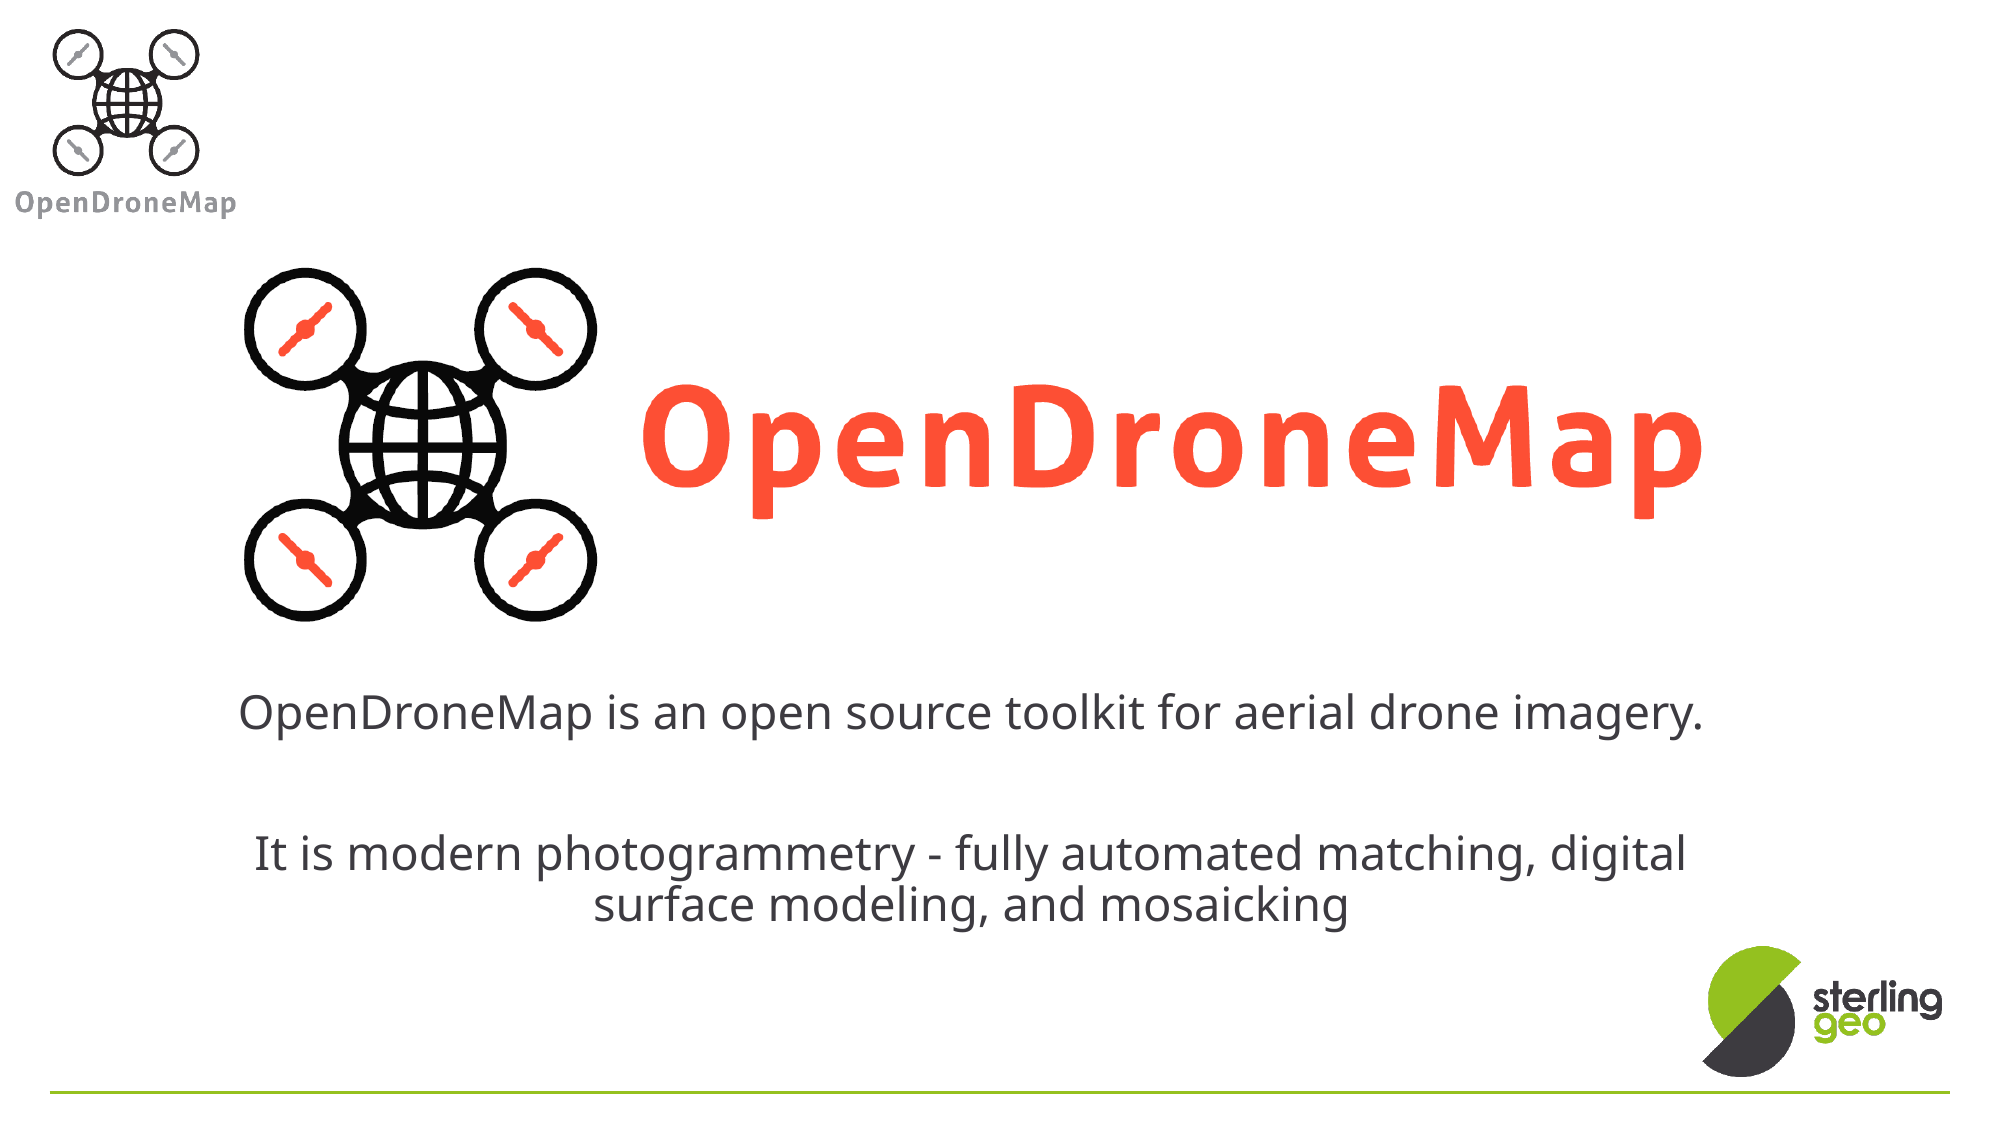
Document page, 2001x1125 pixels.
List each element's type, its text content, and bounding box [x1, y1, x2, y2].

picture [227, 254, 1716, 640]
picture [9, 19, 240, 222]
subtitle OpenDroneMap is an open source toolkit for aerial drone imagery. It is modern photogrammetry - fully automated matching, digital surface modeling, and mosaicking [221, 681, 1722, 954]
picture [1702, 946, 1942, 1077]
